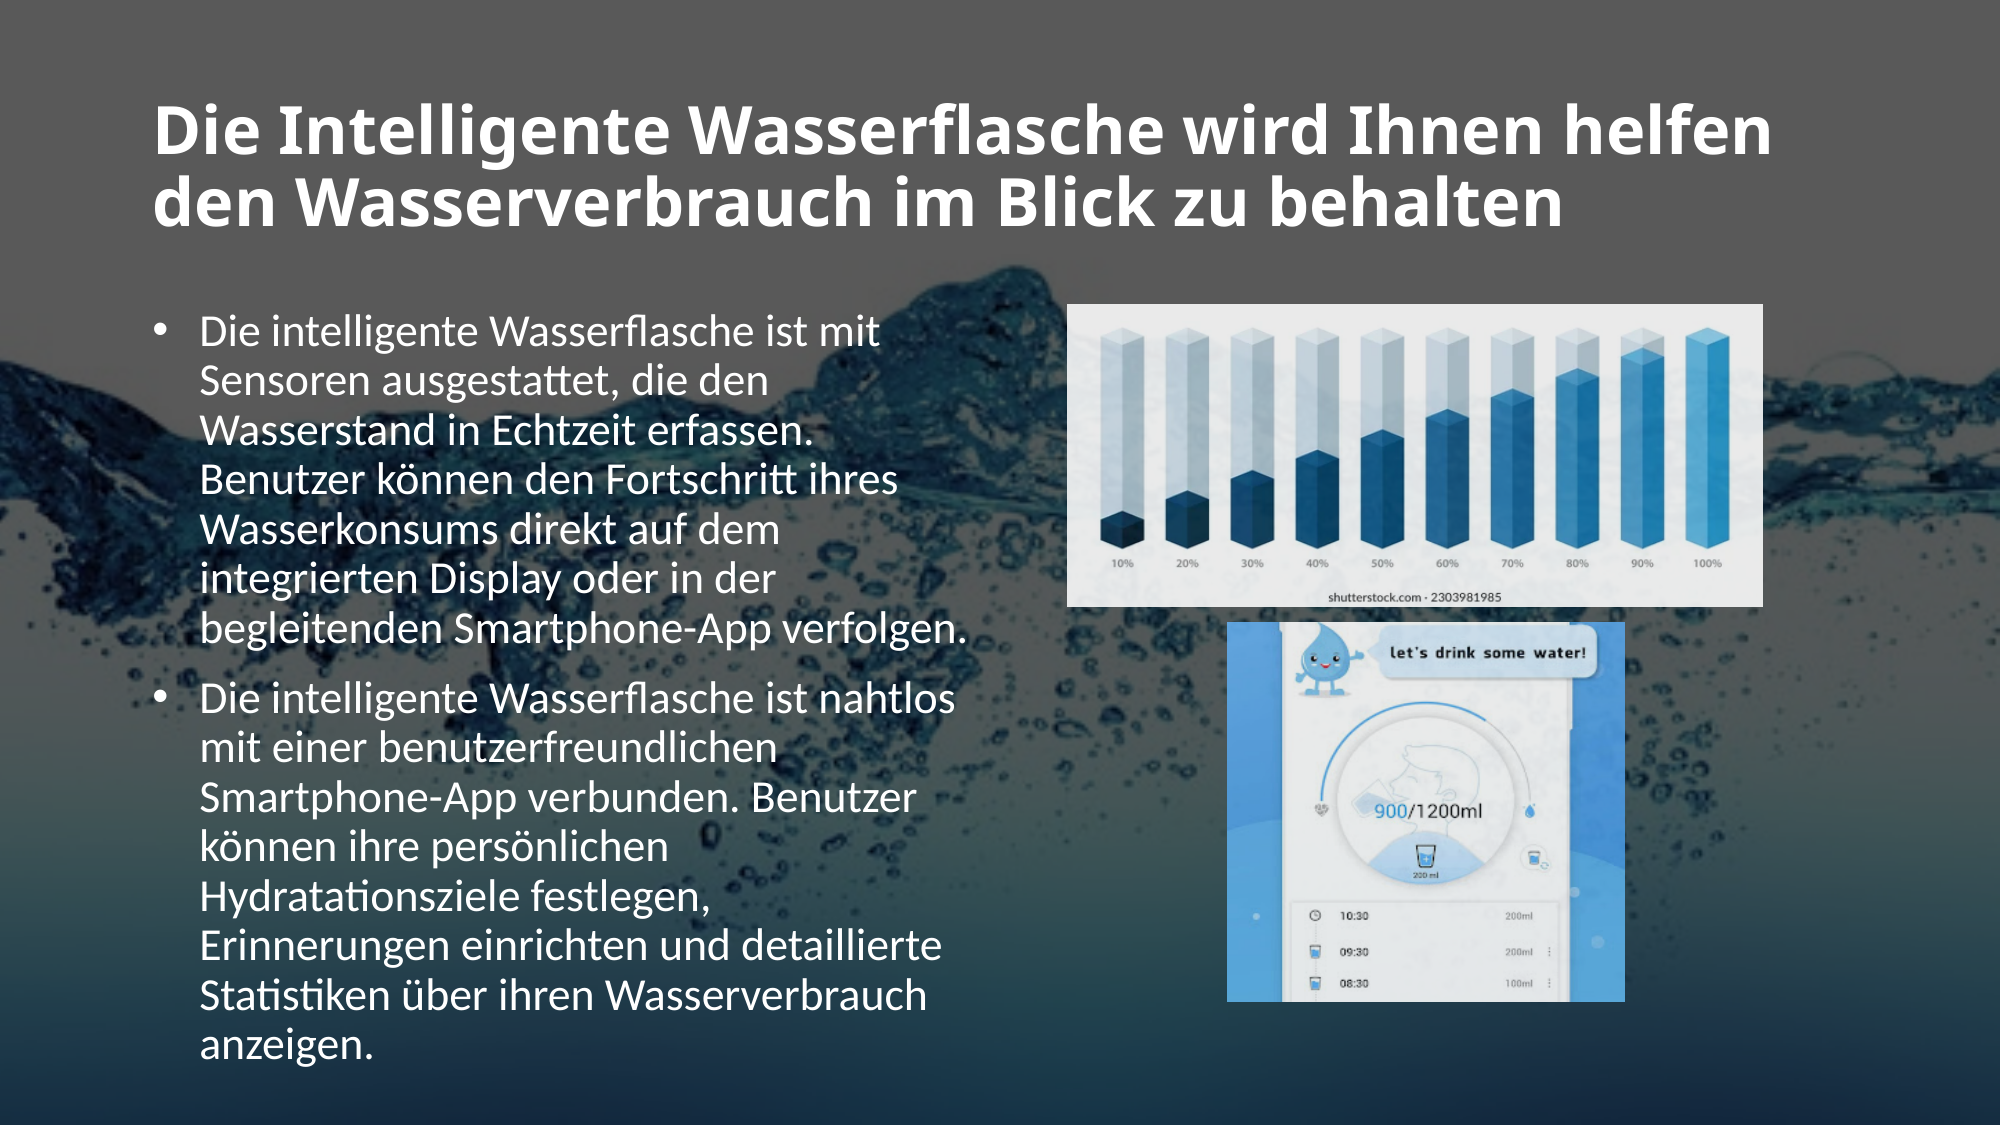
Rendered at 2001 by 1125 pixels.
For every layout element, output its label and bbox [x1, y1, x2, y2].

picture [0, 0, 2000, 1125]
list [1067, 304, 1763, 607]
